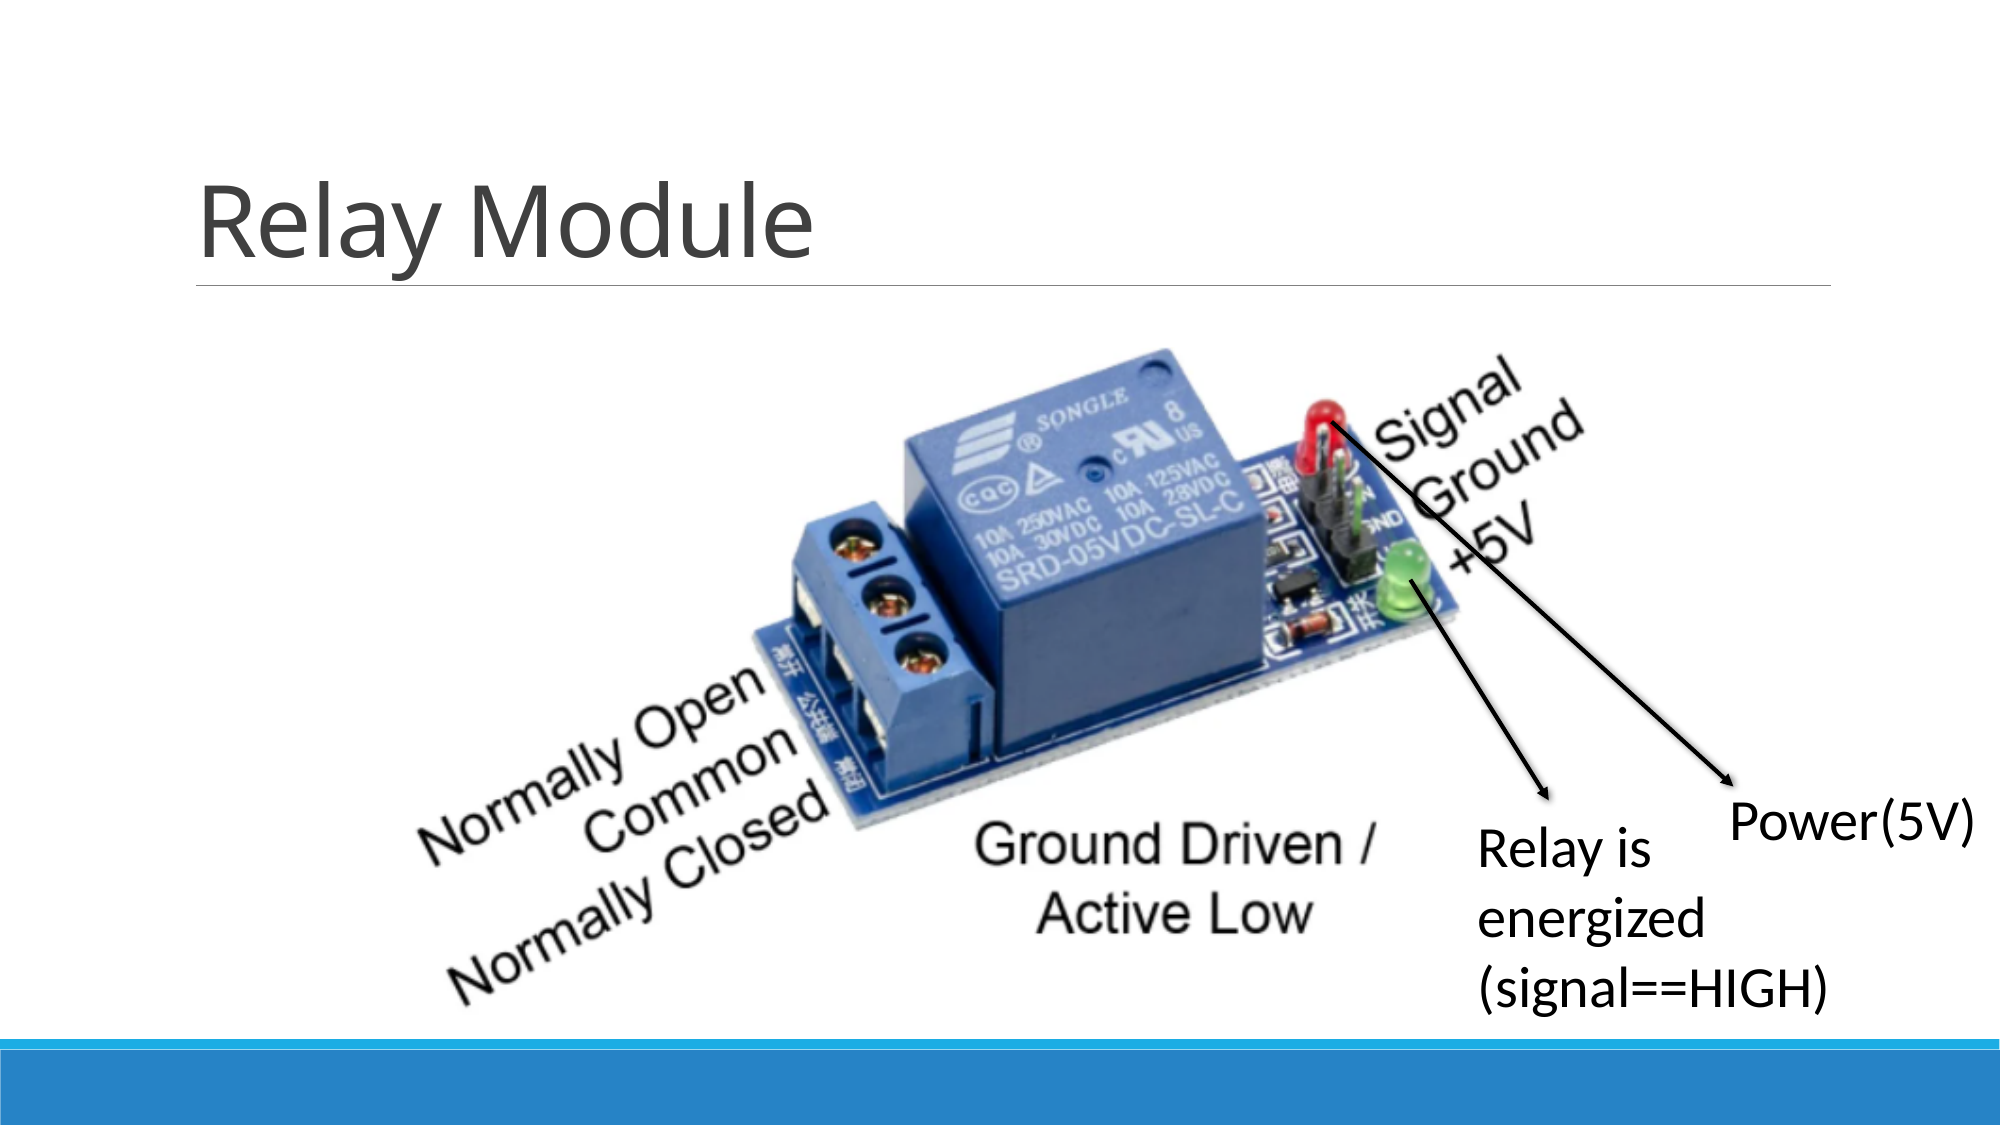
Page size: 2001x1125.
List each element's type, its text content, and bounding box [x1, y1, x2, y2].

title Relay Module [180, 47, 1830, 285]
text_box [1409, 579, 1550, 801]
text_box Relay is energized (signal==HIGH) [1462, 801, 1856, 1027]
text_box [1331, 421, 1734, 788]
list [407, 347, 1603, 1016]
text_box Power(5V) [1714, 774, 1996, 860]
